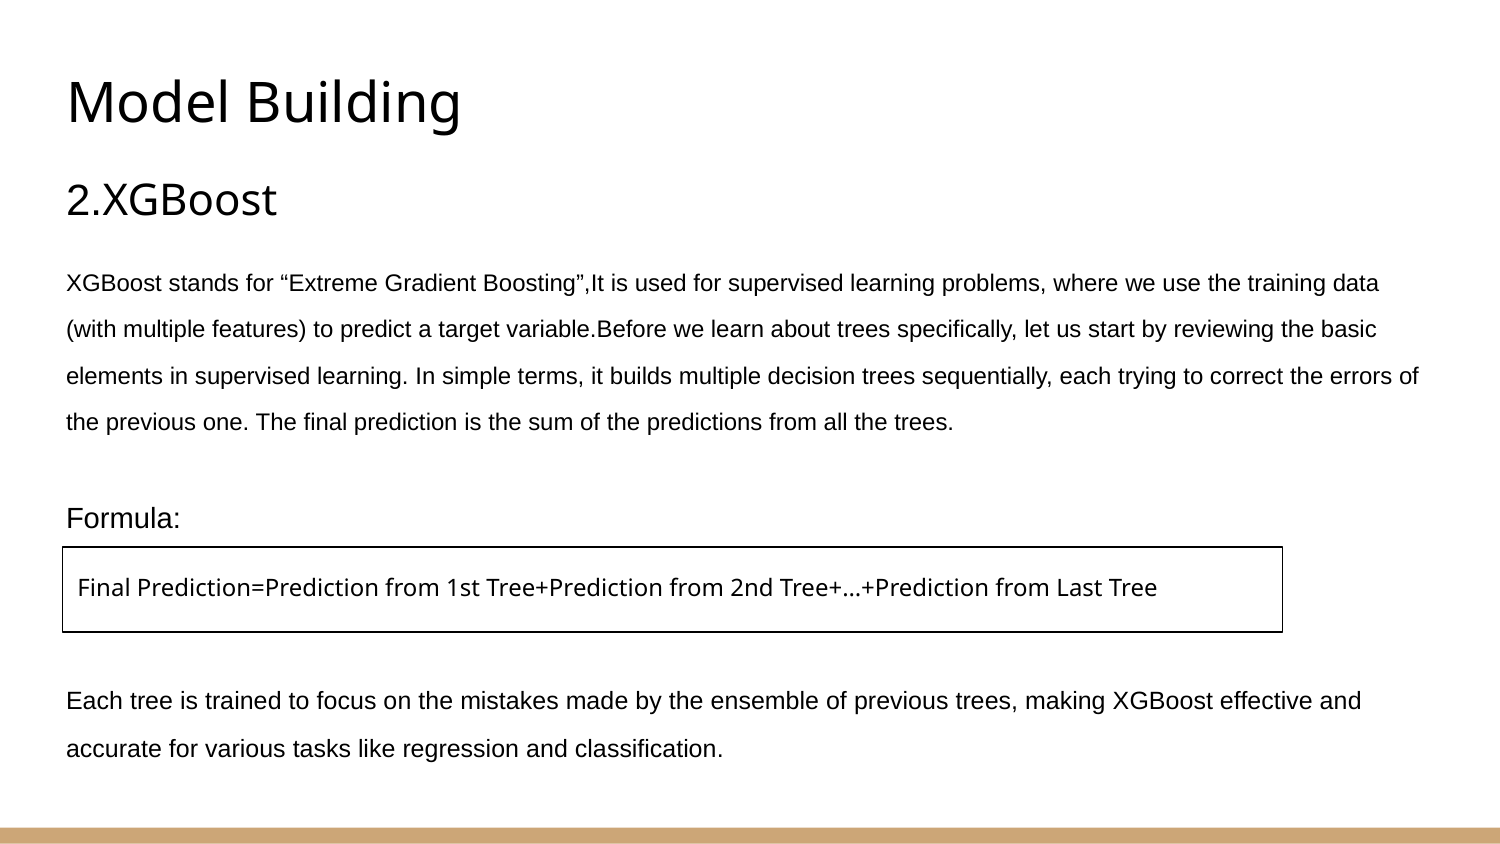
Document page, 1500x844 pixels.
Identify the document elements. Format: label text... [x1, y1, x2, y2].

title Model Building [51, 51, 1449, 149]
text_box Final Prediction=Prediction from 1st Tree+Prediction from 2nd Tree+…+Prediction from Last Tree [62, 546, 1283, 633]
list 2.XGBoost XGBoost stands for “Extreme Gradient Boosting”,It is used for supervised learning problems, where we use the training data (with multiple features) to predict a target variable.Before we learn about trees specifically, let us start by reviewing the basic elements in supervised learning. In simple terms, it builds multiple decision trees sequentially, each trying to correct the errors of the previous one. The final prediction is the sum of the predictions from all the trees. Formula: Final Prediction=Prediction from 1st Tree+Prediction from 2nd Tree+…+Prediction from Last Tree Final Each tree is trained to focus on the mistakes made by the ensemble of previous trees, making XGBoost effective and accurate for various tasks like regression and classification. [51, 149, 1449, 790]
